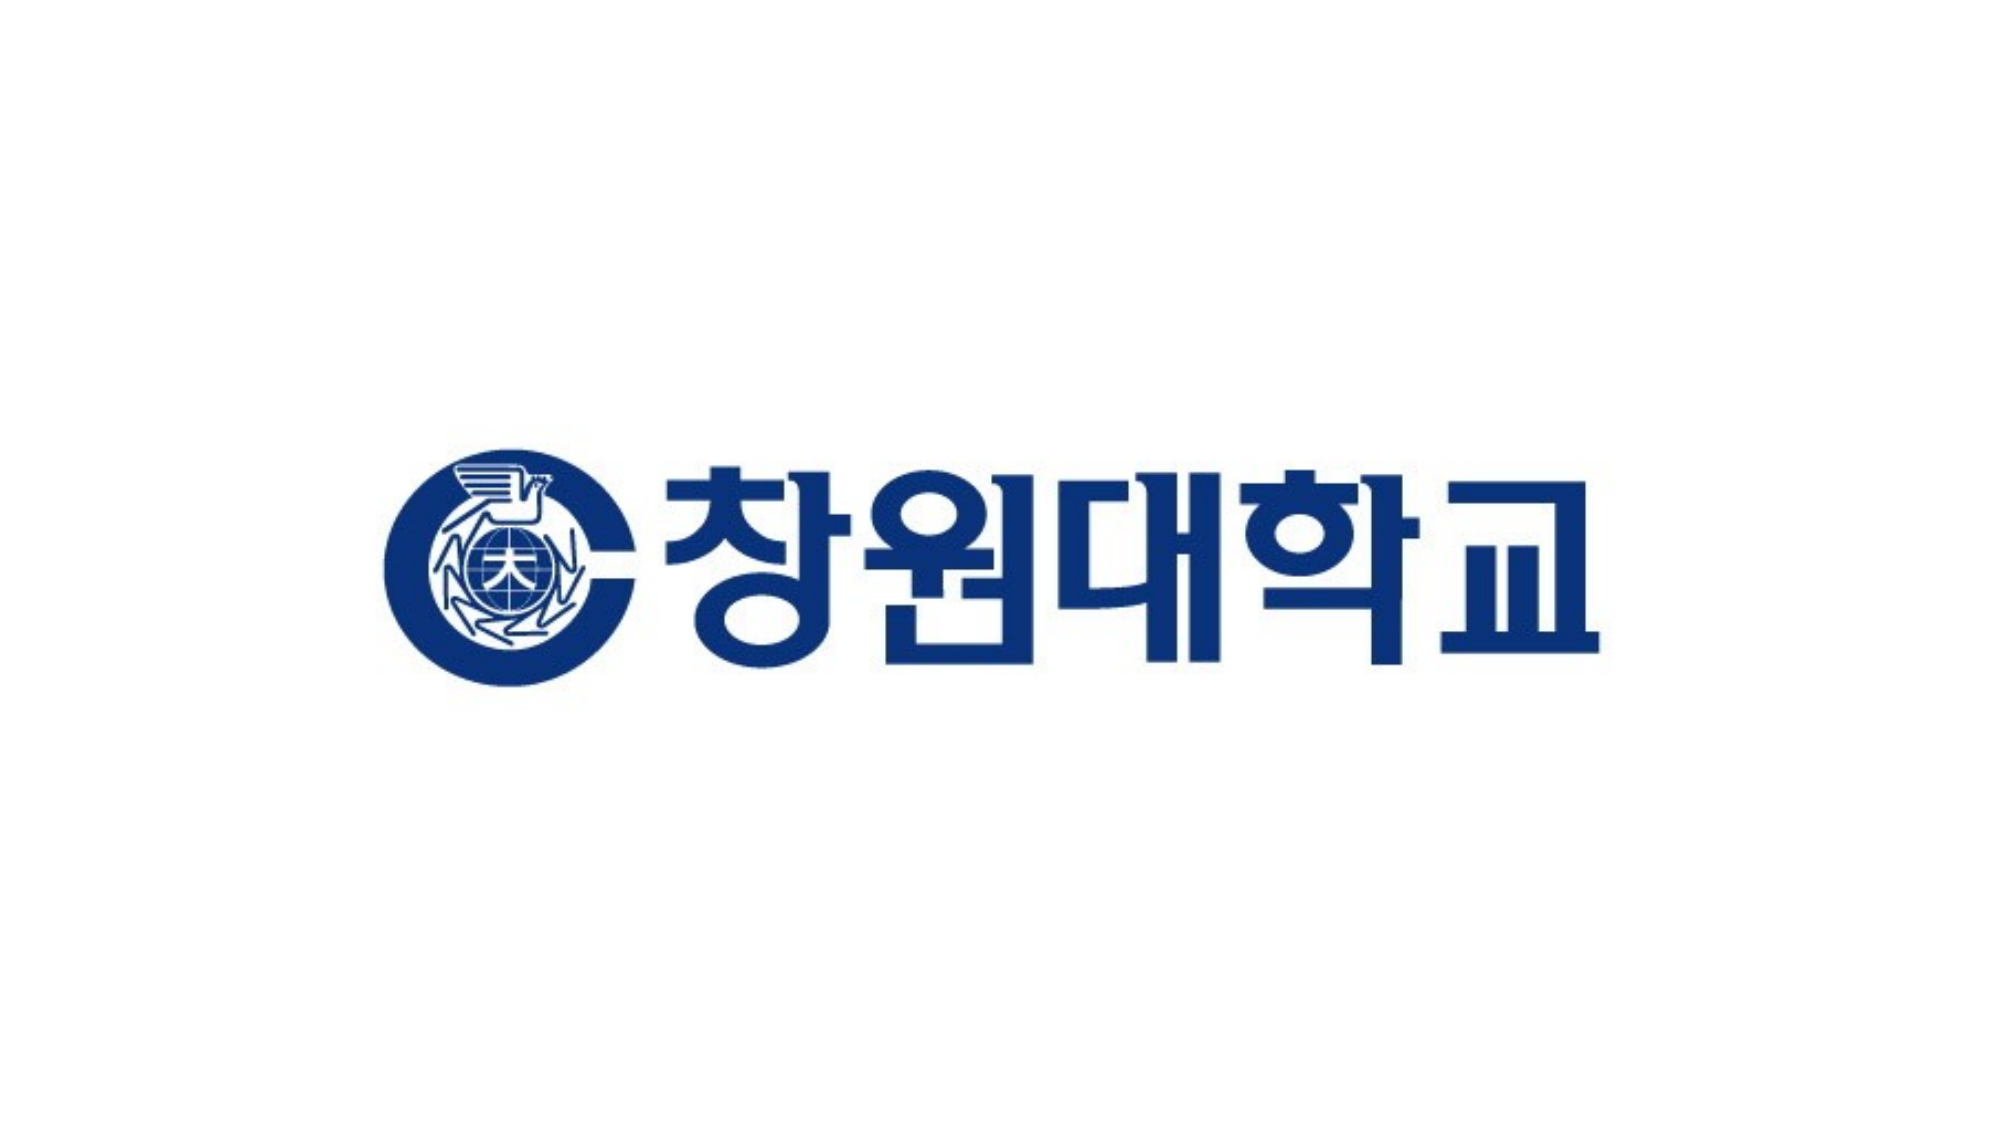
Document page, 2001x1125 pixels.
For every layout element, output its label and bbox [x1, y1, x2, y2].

picture [341, 391, 1659, 734]
